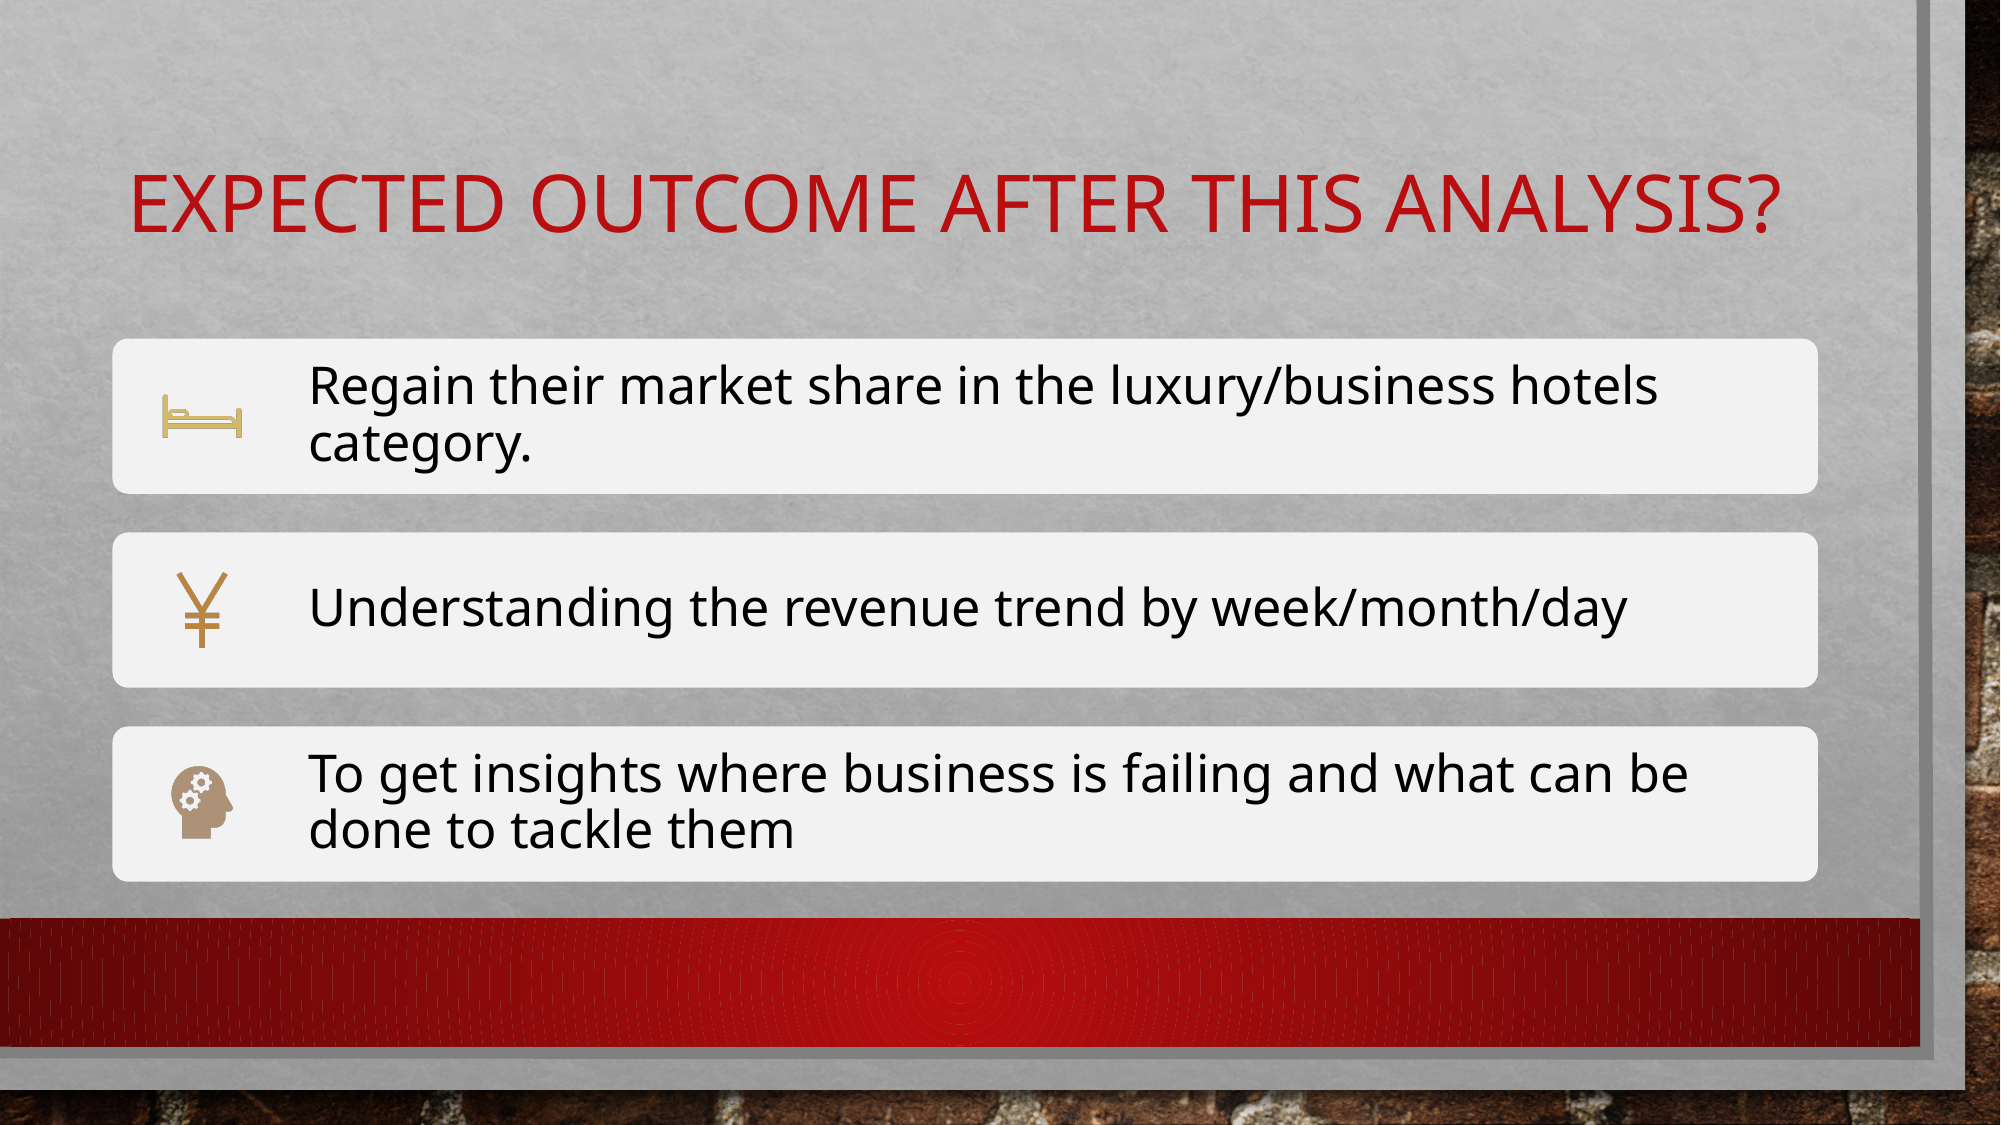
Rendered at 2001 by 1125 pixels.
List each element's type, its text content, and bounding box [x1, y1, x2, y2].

picture [0, 0, 2000, 1125]
title Expected outcome after this analysis? [112, 112, 1818, 302]
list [112, 338, 1819, 883]
